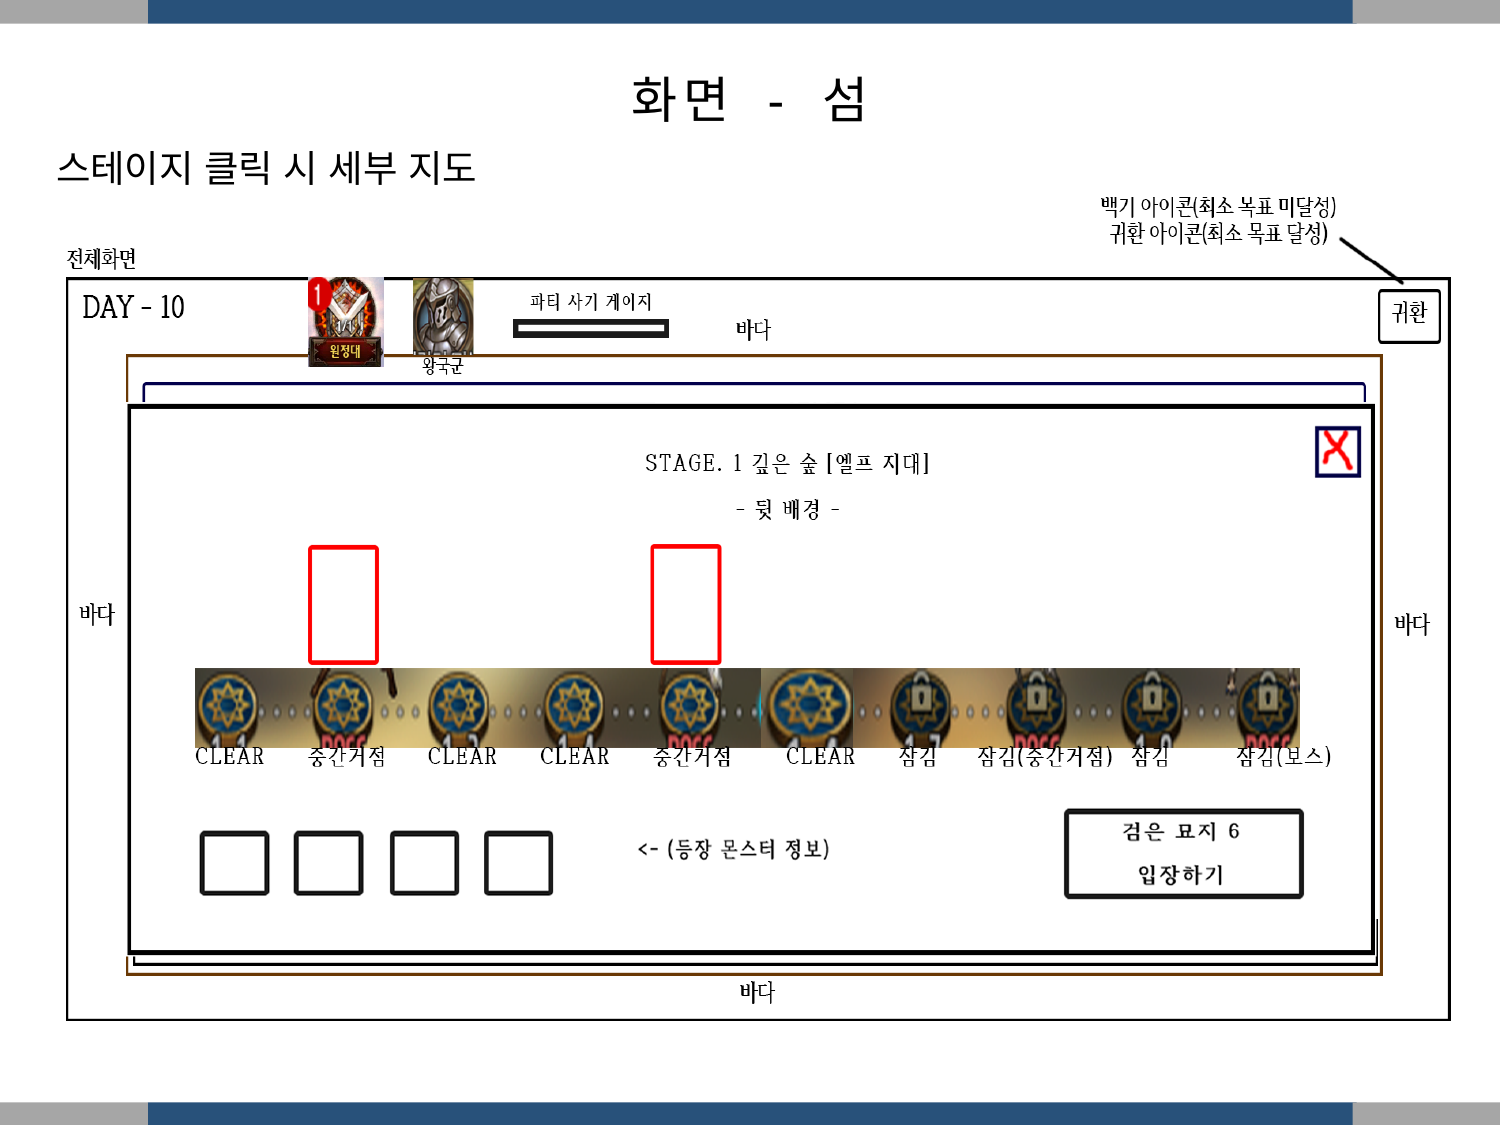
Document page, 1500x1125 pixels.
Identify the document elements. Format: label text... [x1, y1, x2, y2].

text_box 화면 - 섬 [436, 61, 1063, 137]
text_box 스테이지 클릭 시 세부 지도 [41, 137, 1459, 196]
picture [2, 197, 1500, 1083]
